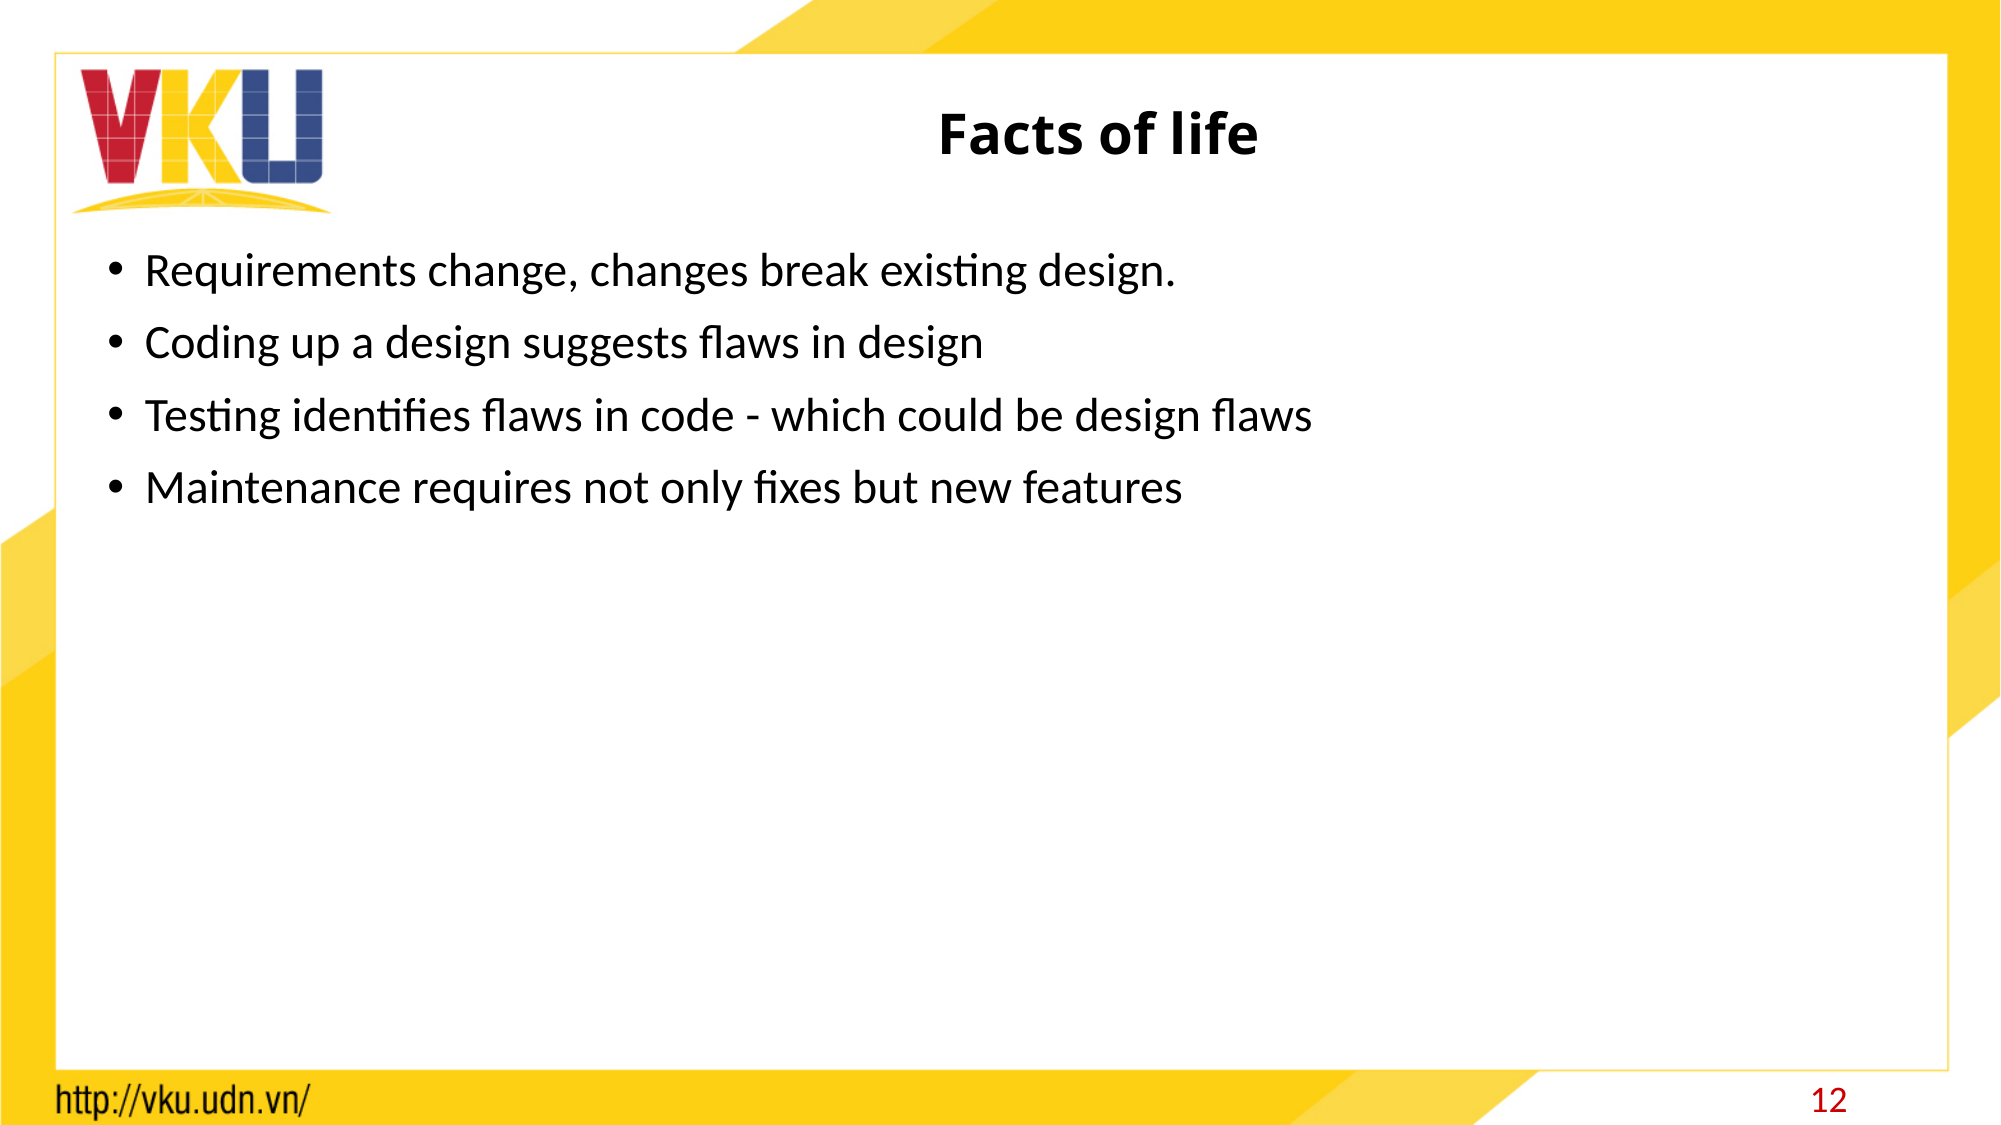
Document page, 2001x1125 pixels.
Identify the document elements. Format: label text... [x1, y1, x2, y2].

list Requirements change, changes break existing design. Coding up a design suggests flaws in design Testing identifies flaws in code - which could be design flaws Maintenance requires not only fixes but new features [92, 237, 1863, 1014]
picture [0, 0, 2001, 1125]
title Facts of life [335, 59, 1863, 213]
slide_number 12 [1412, 1071, 1863, 1125]
